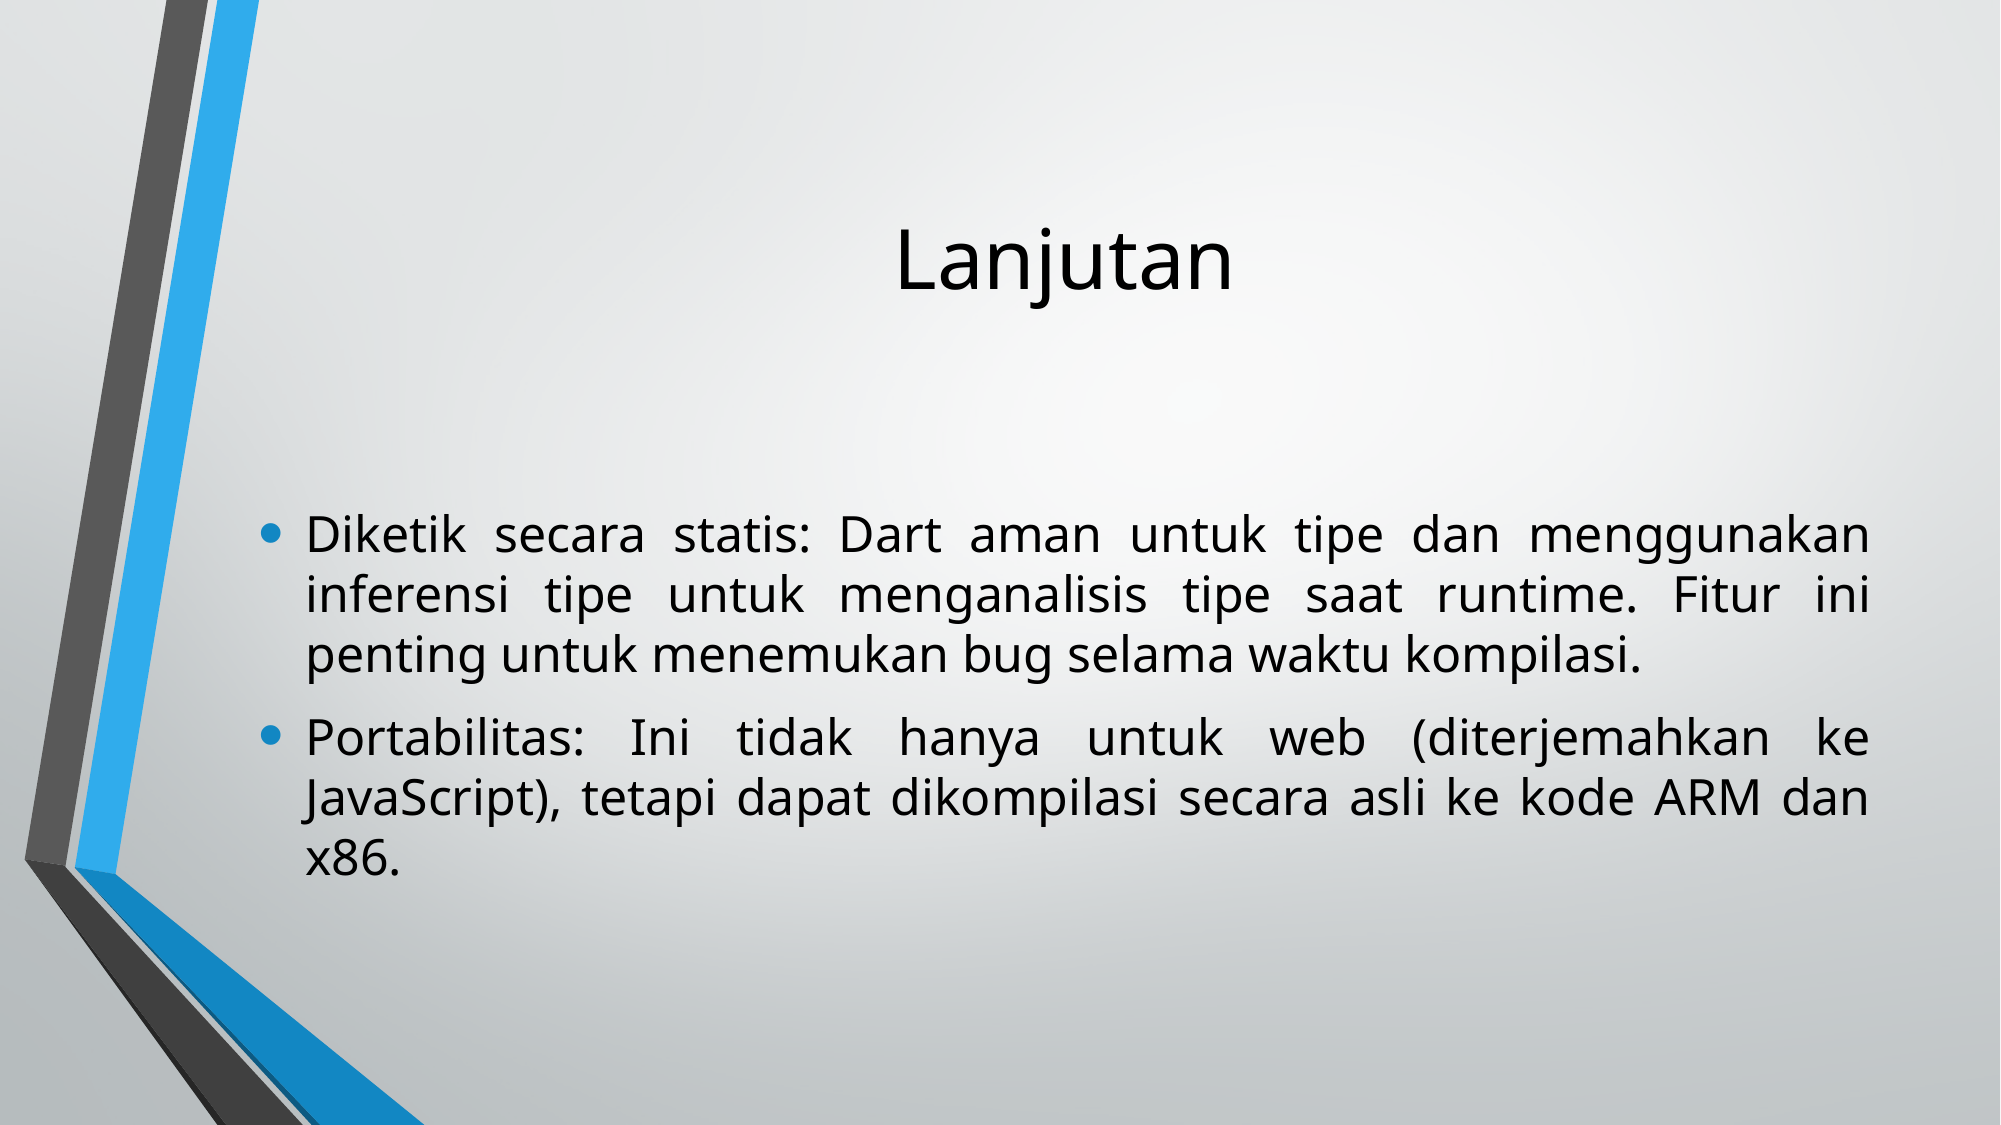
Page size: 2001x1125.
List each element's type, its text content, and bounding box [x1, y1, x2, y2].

list Diketik secara statis: Dart aman untuk tipe dan menggunakan inferensi tipe untuk menganalisis tipe saat runtime. Fitur ini penting untuk menemukan bug selama waktu kompilasi. Portabilitas: Ini tidak hanya untuk web (diterjemahkan ke JavaScript), tetapi dapat dikompilasi secara asli ke kode ARM dan x86. [243, 437, 1887, 950]
title Lanjutan [243, 112, 1887, 400]
